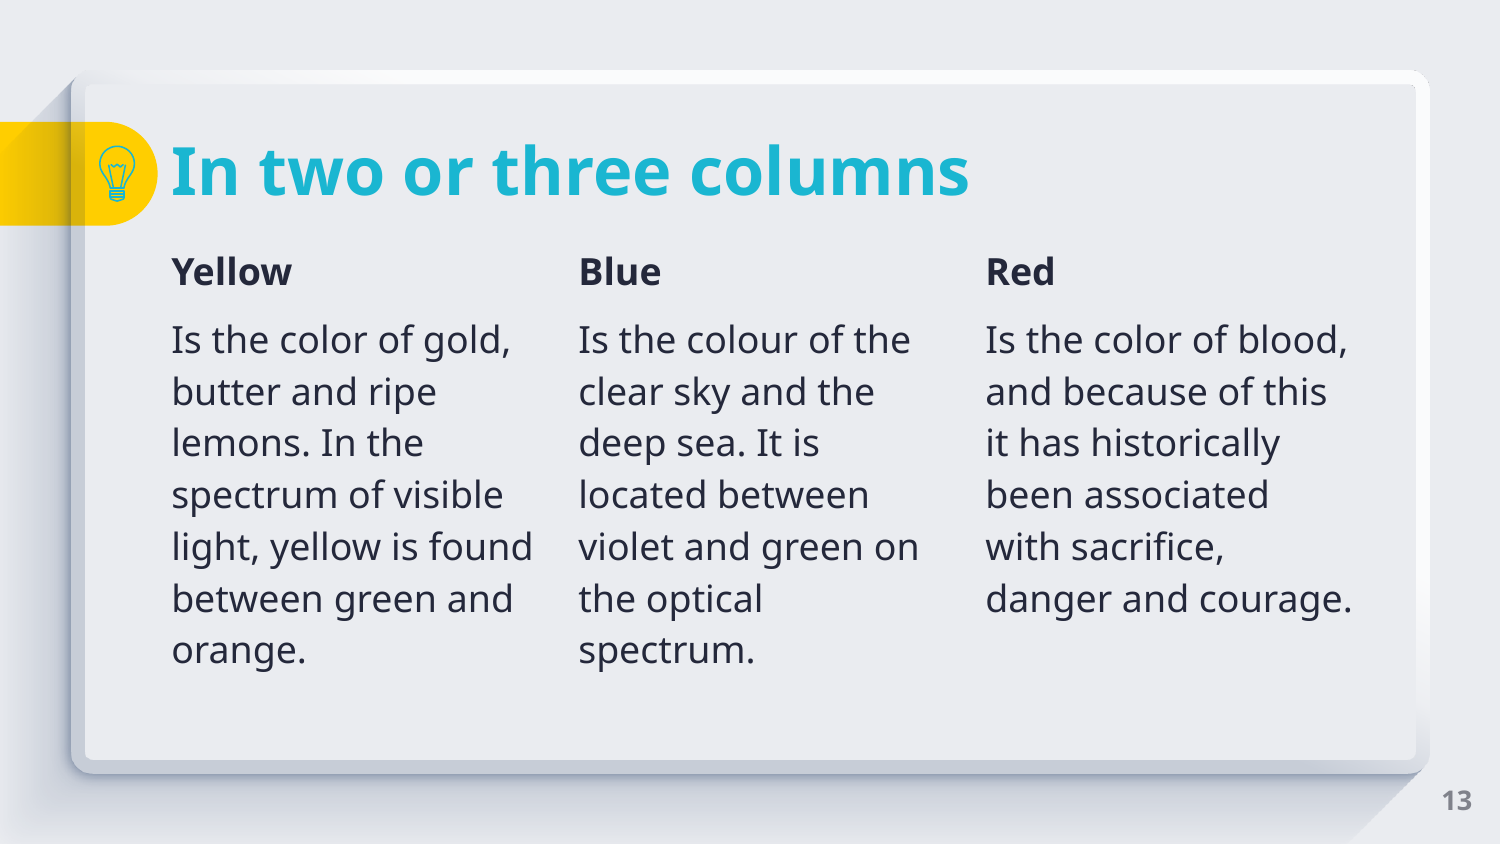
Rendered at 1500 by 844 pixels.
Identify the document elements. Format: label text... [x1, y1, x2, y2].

list Yellow Is the color of gold, butter and ripe lemons. In the spectrum of visible light, yellow is found between green and orange. [171, 240, 540, 735]
picture [0, 0, 1500, 844]
slide_number 13 [1414, 759, 1500, 844]
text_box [99, 146, 135, 202]
title In two or three columns [171, 121, 1354, 226]
list Red Is the color of blood, and because of this it has historically been associated with sacrifice, danger and courage. [985, 240, 1354, 735]
list Blue Is the colour of the clear sky and the deep sea. It is located between violet and green on the optical spectrum. [578, 240, 947, 735]
